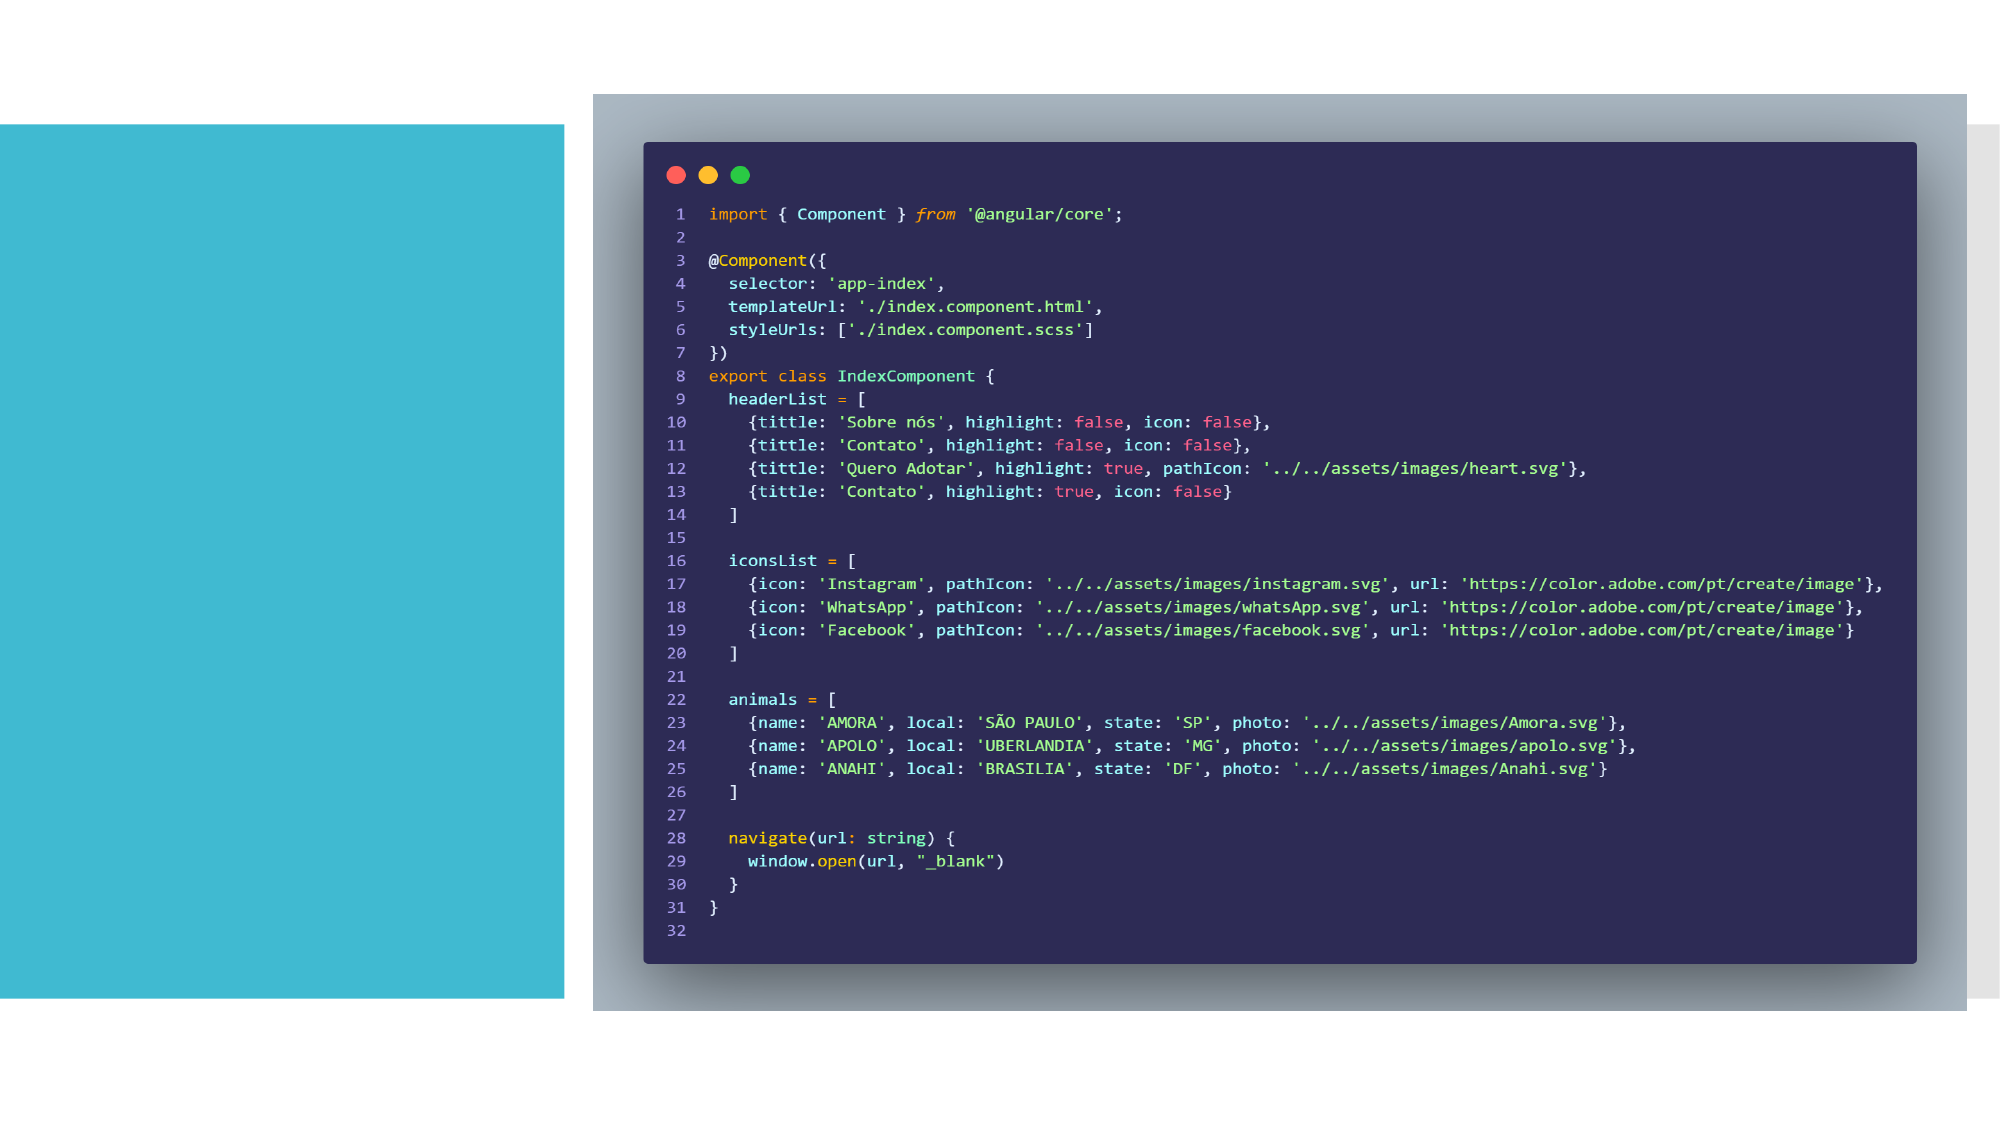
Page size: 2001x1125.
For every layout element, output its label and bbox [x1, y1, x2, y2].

picture [592, 94, 1967, 1011]
